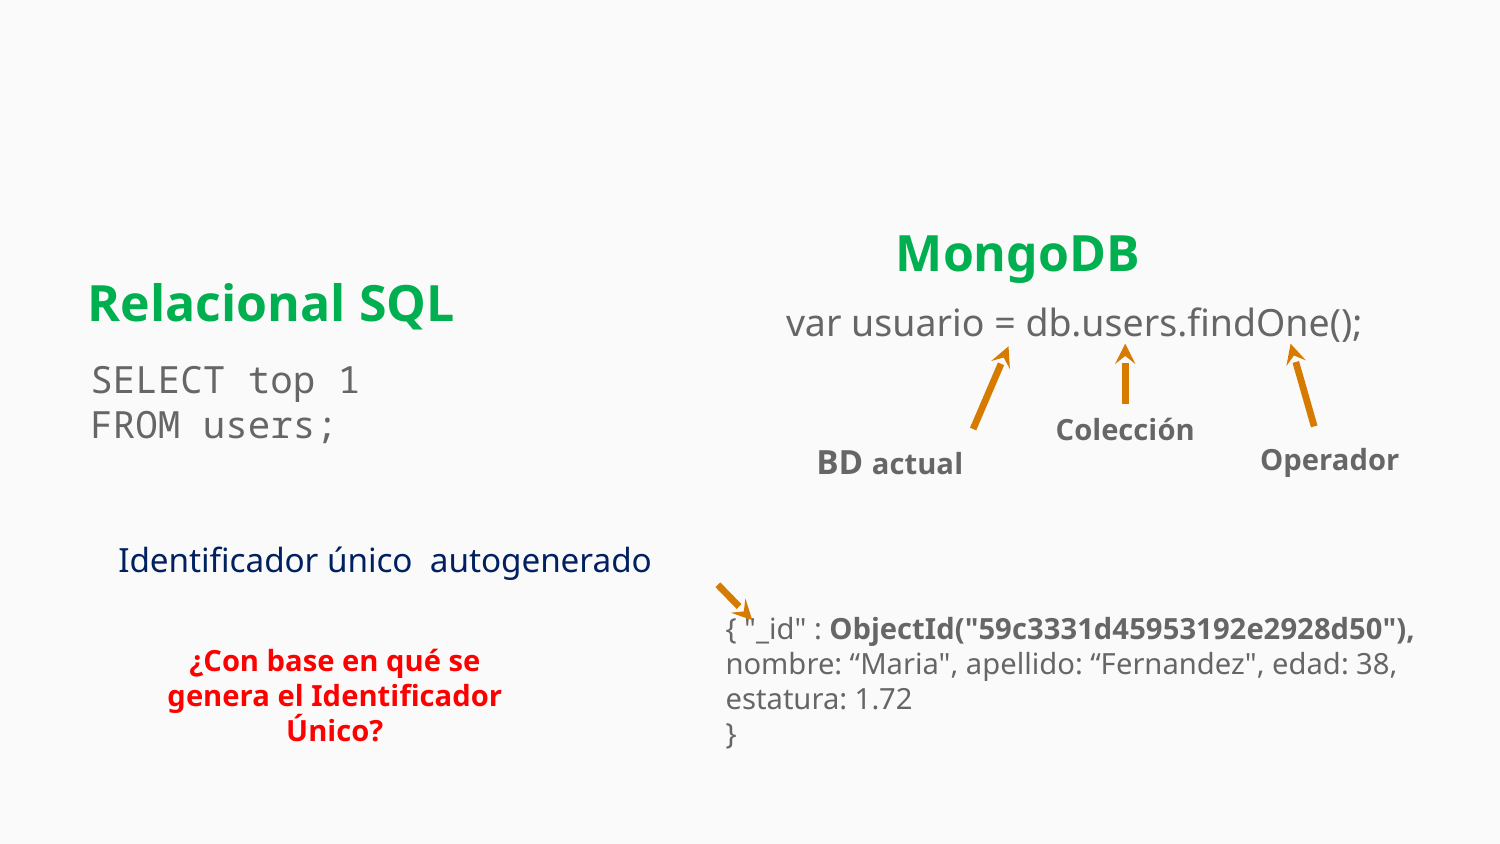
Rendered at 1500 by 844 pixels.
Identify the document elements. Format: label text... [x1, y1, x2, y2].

text_box SELECT top 1 FROM users; [75, 348, 681, 454]
text_box Colección [959, 403, 1288, 475]
text_box Relacional SQL [72, 263, 597, 339]
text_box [717, 584, 753, 621]
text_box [1290, 343, 1315, 427]
text_box BD actual [768, 433, 1012, 505]
text_box Operador [1236, 433, 1424, 505]
text_box MongoDB [755, 213, 1280, 289]
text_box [972, 346, 1009, 430]
text_box var usuario = db.users.findOne(); [682, 291, 1466, 375]
text_box { "_id" : ObjectId("59c3331d45953192e2928d50"), nombre: “Maria", apellido: “Fernandez", edad: 38, estatura: 1.72 } [710, 602, 1461, 760]
text_box Identificador único autogenerado [103, 531, 711, 603]
text_box ¿Con base en qué se genera el Identificador Único? [128, 627, 542, 734]
